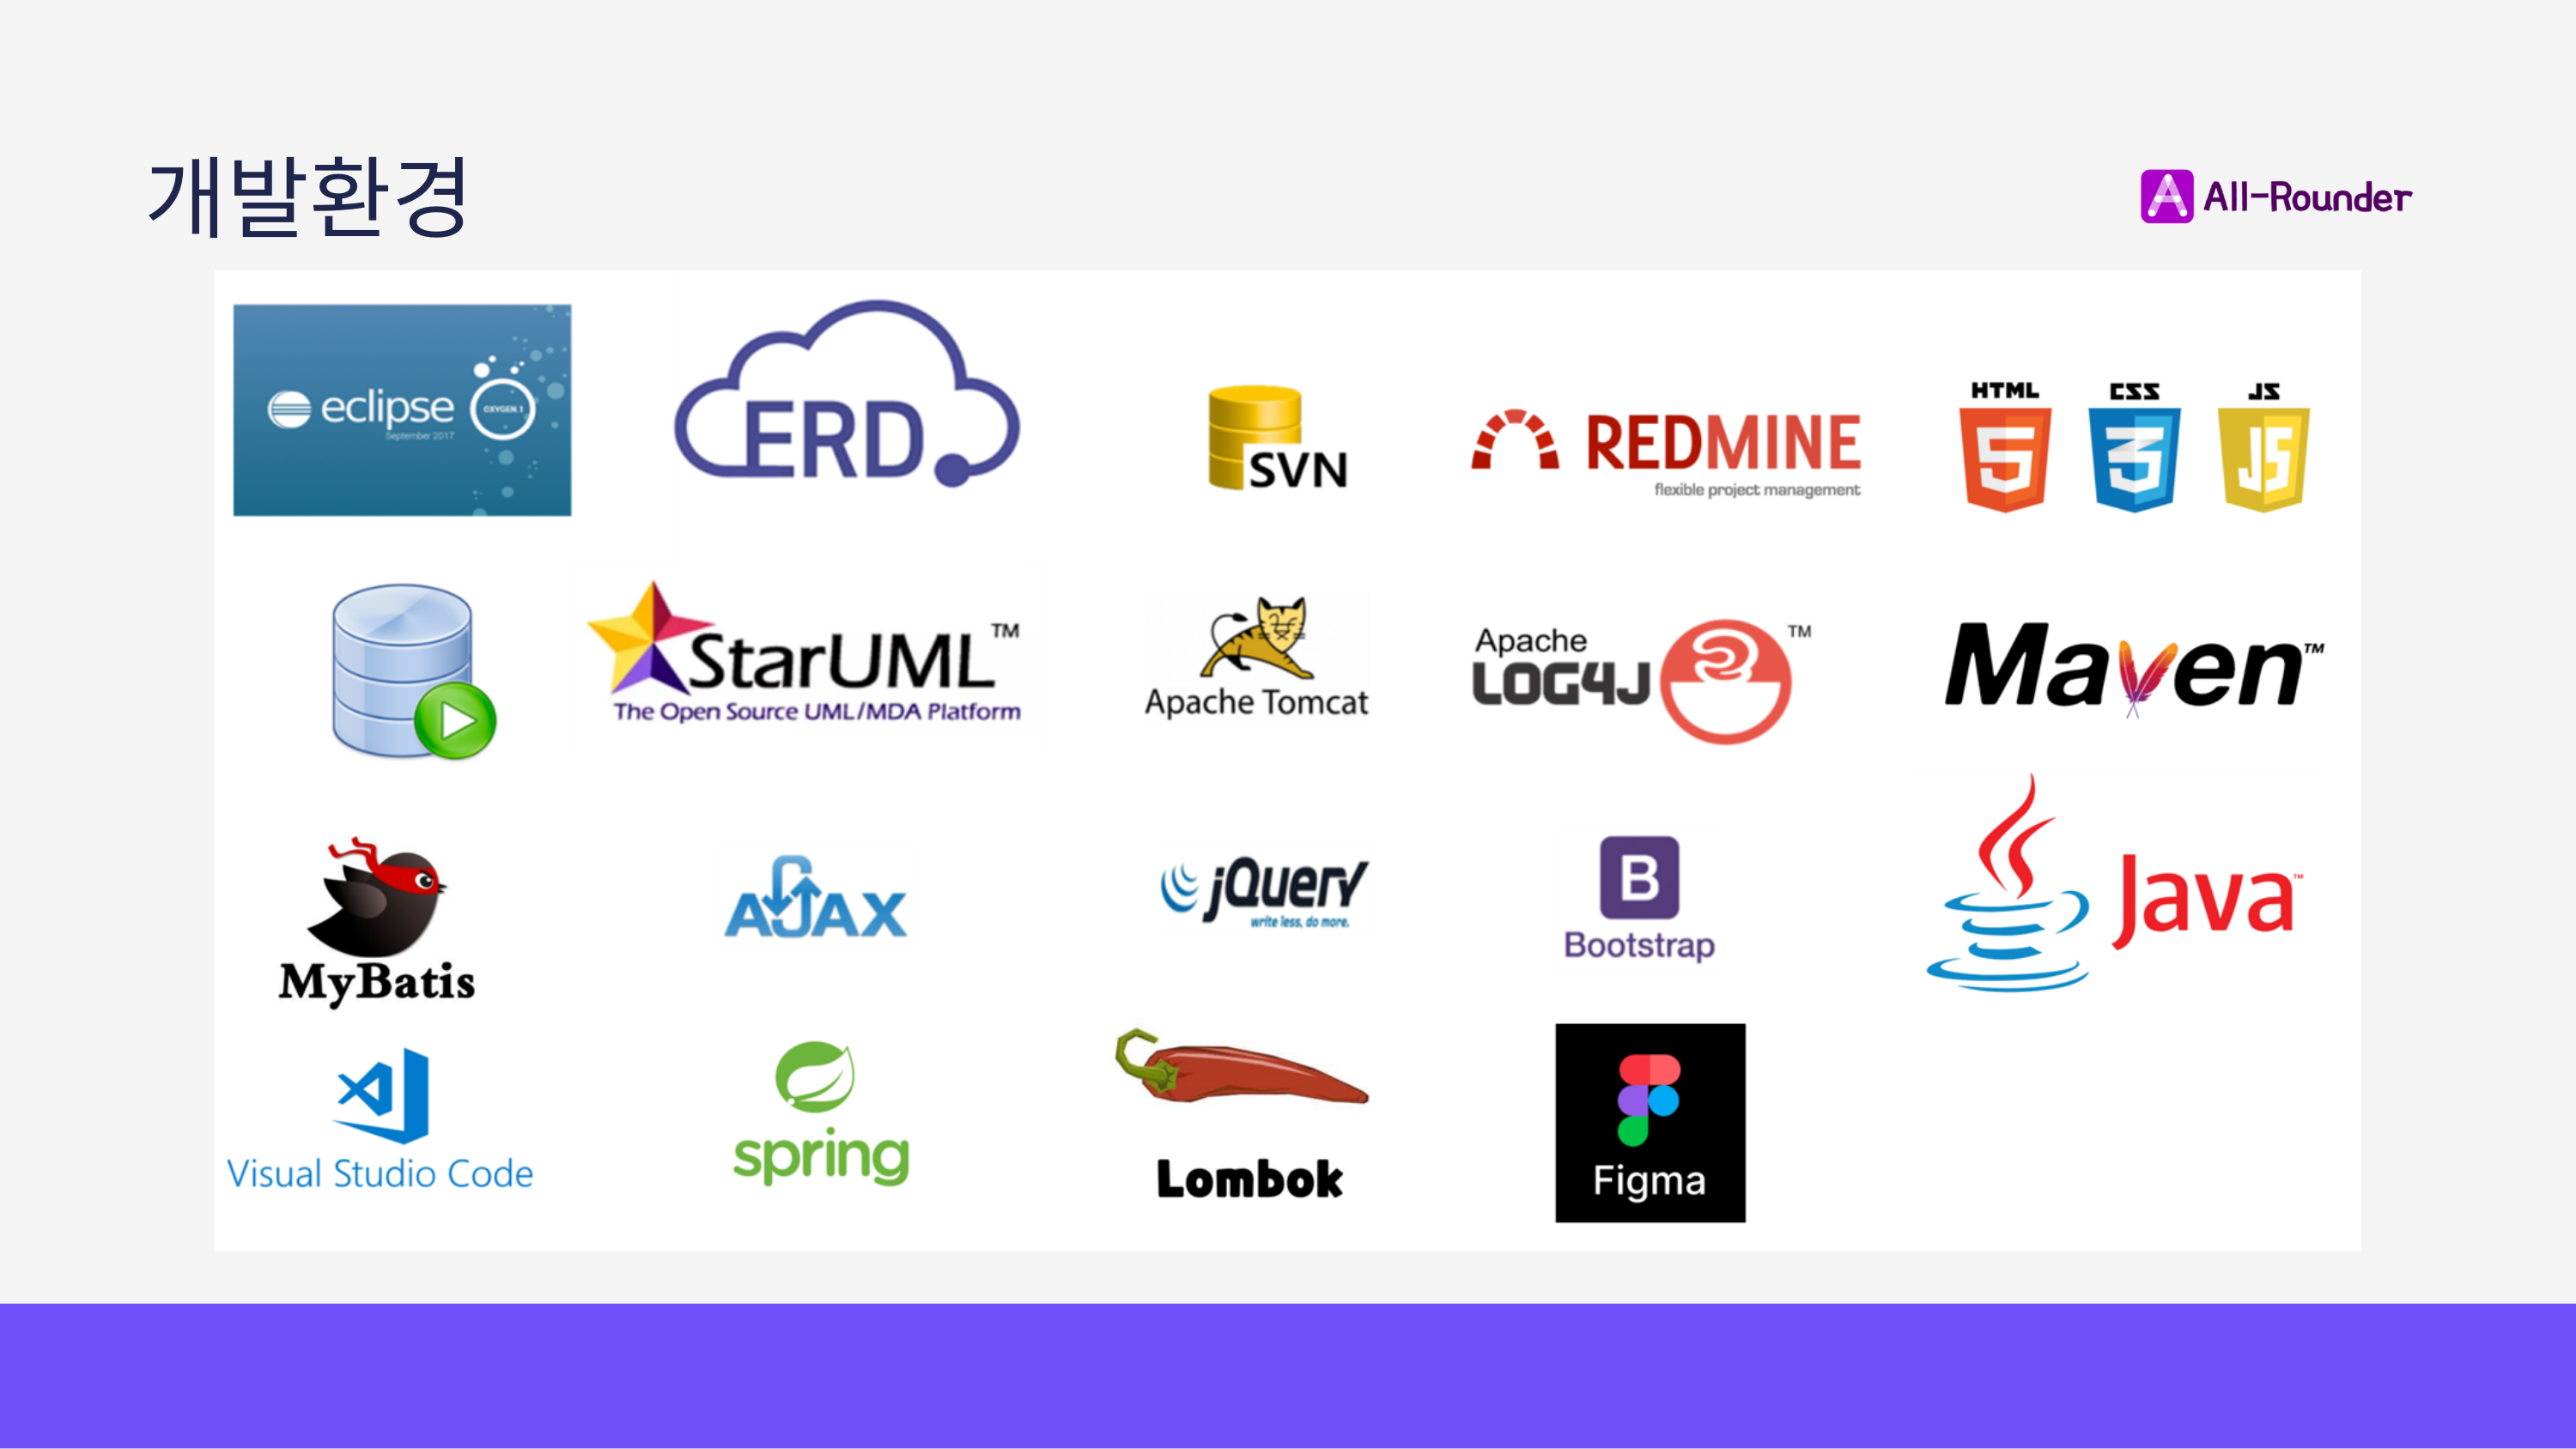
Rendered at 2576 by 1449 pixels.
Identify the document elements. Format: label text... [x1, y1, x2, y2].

text_box [214, 270, 2361, 1251]
text_box 개발환경 [144, 142, 1157, 250]
text_box [0, 1303, 2576, 1449]
text_box [2122, 144, 2432, 248]
